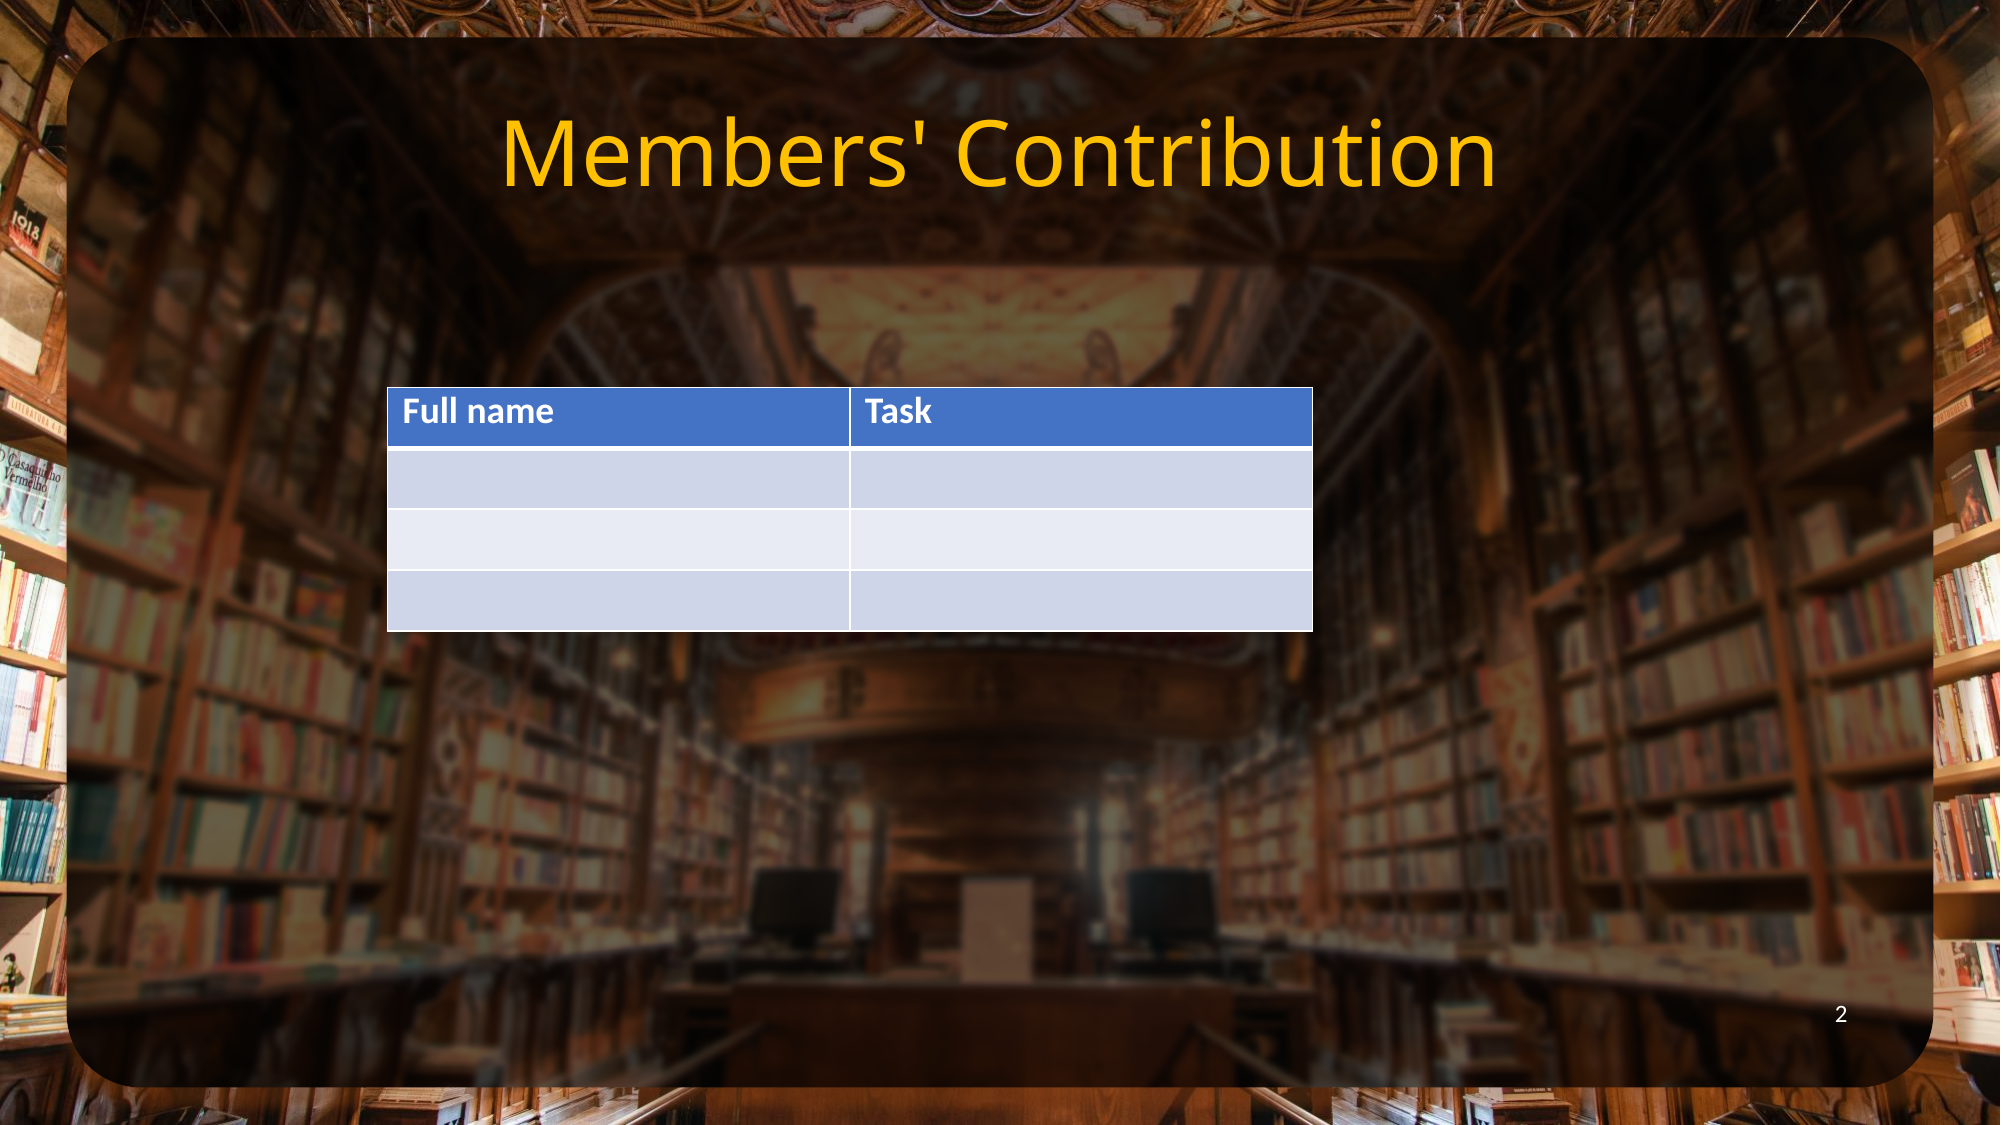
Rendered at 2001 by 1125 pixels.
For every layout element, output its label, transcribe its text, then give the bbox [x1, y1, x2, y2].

table_header Full name [388, 388, 849, 446]
slide_number 2 [1412, 982, 1863, 1043]
text_box Members' Contribution [483, 87, 1517, 212]
picture [0, 0, 2000, 1125]
table_cell [388, 571, 849, 630]
table_cell [851, 571, 1312, 630]
table_cell [851, 451, 1312, 508]
table_cell [388, 510, 849, 569]
table_cell [388, 451, 849, 508]
table_header Task [851, 388, 1312, 446]
table_cell [851, 510, 1312, 569]
